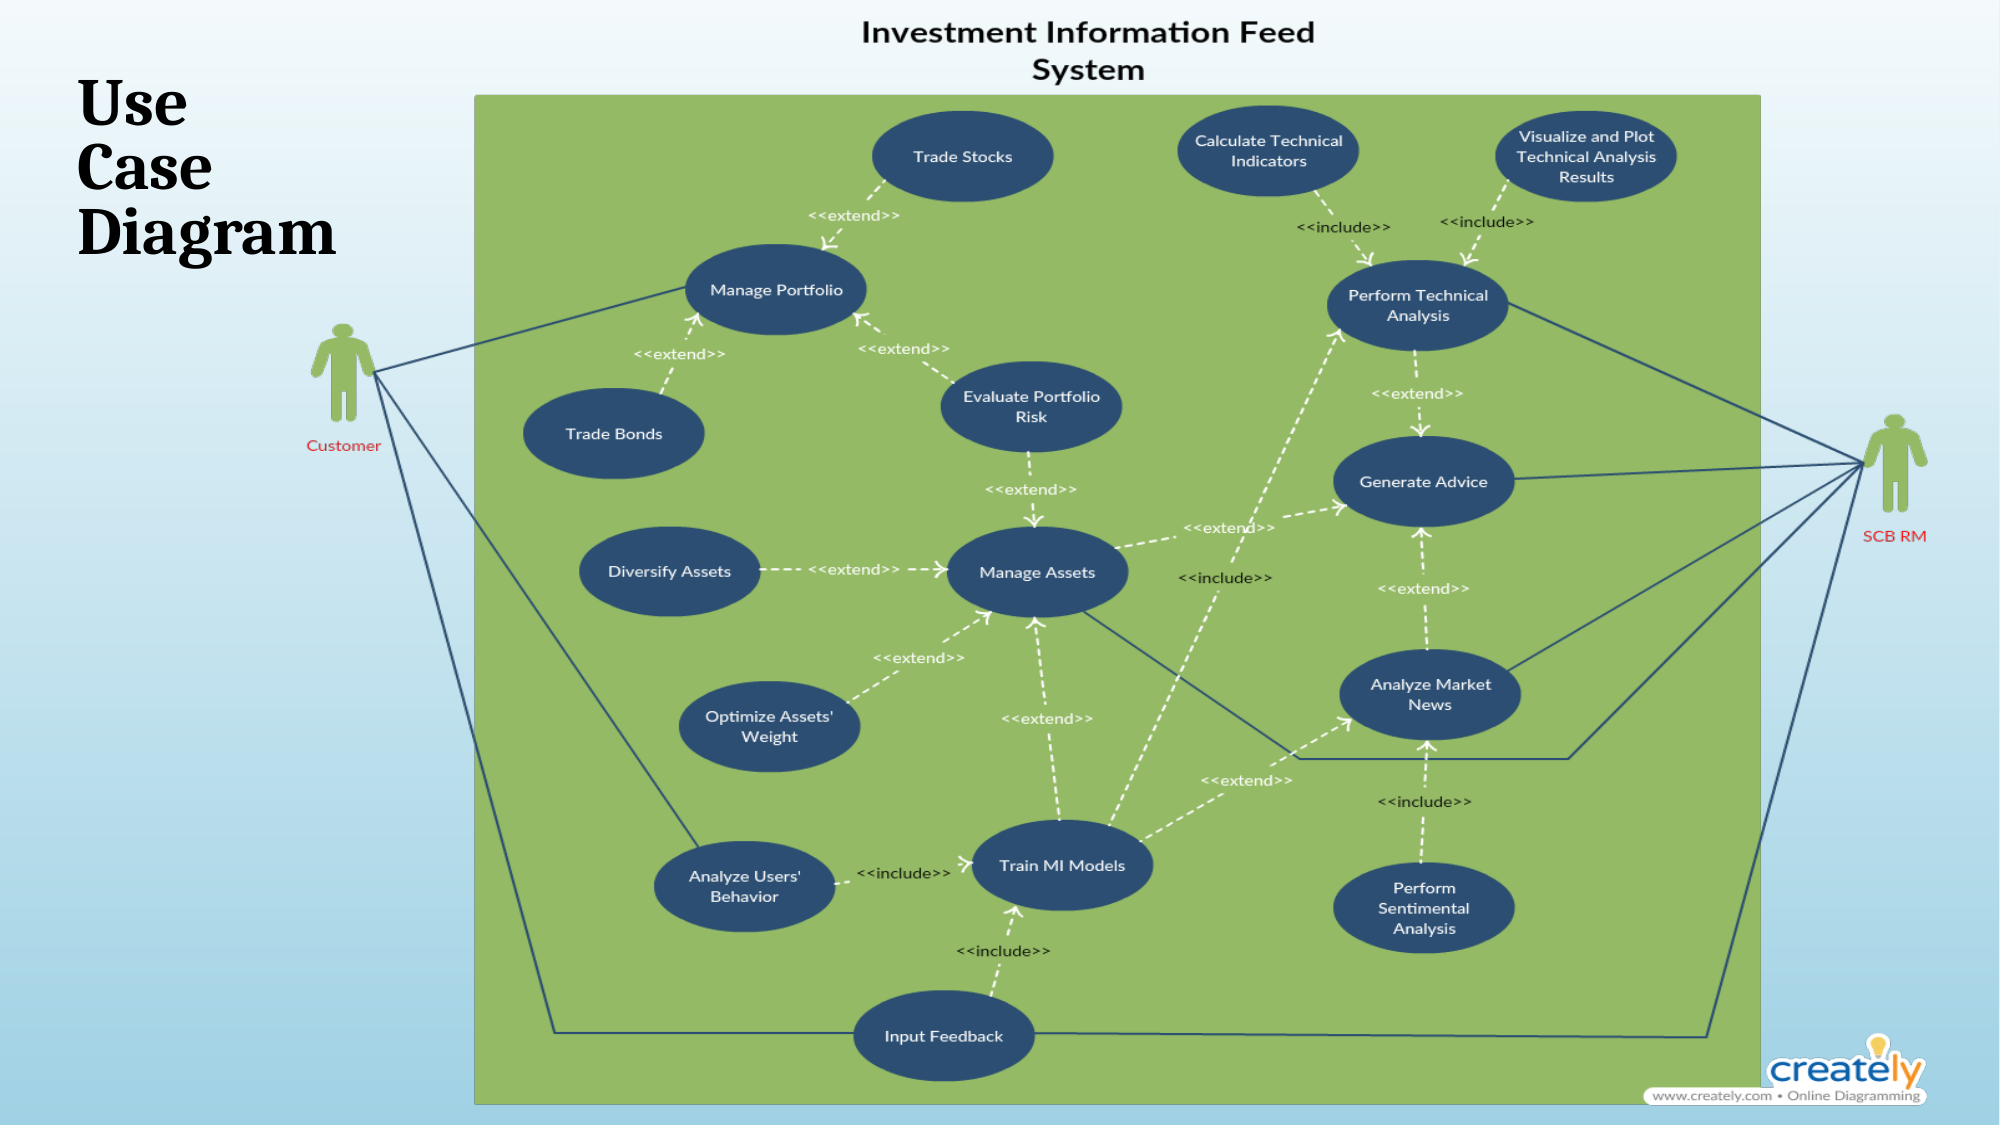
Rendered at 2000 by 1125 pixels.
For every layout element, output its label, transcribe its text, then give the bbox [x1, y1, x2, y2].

picture [299, 0, 1938, 1113]
title Use Case Diagram [62, 62, 299, 275]
